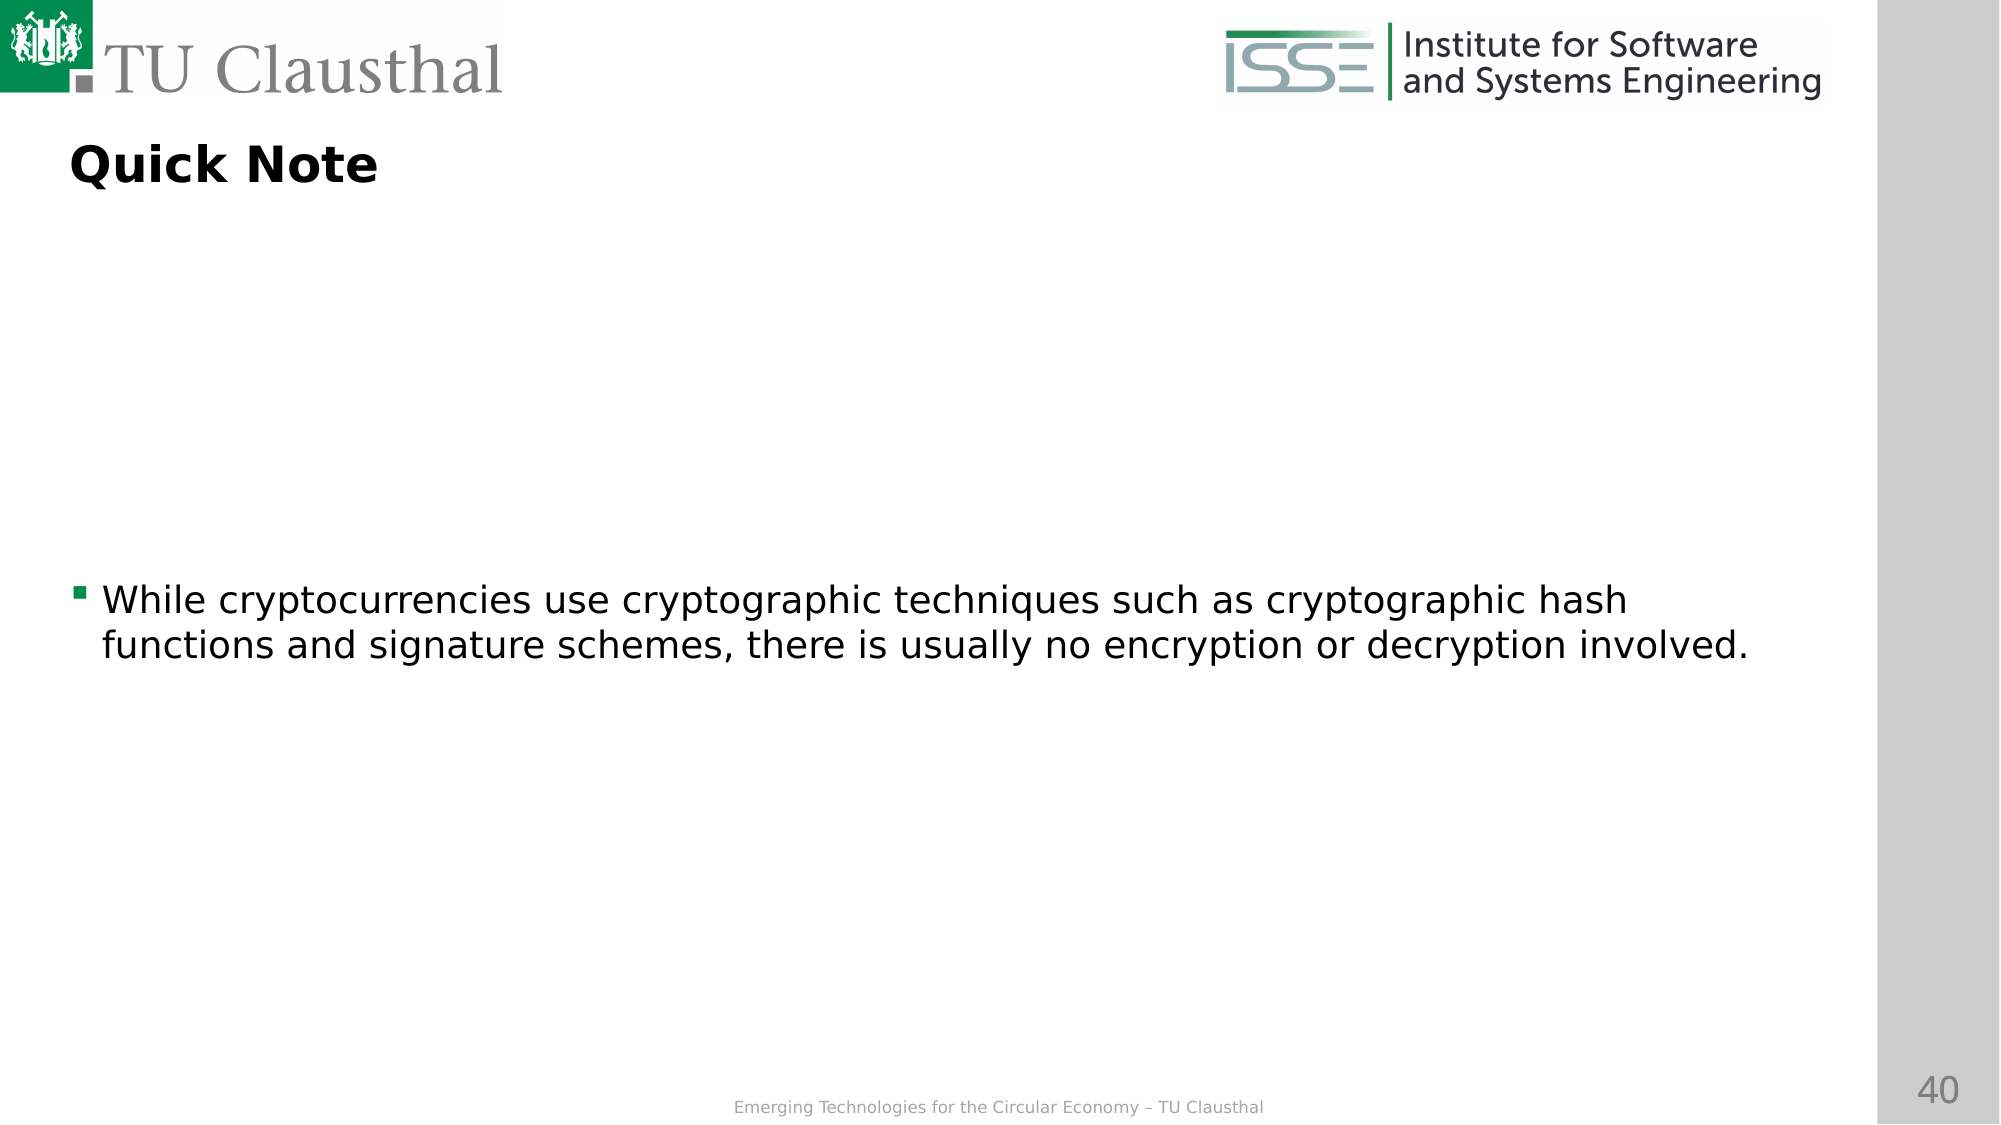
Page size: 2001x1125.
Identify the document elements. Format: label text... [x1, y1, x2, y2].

text_box While cryptocurrencies use cryptographic techniques such as cryptographic hash functions and signature schemes, there is usually no encryption or decryption involved. [55, 208, 1819, 1035]
picture [1218, 22, 1826, 107]
picture [0, 0, 502, 93]
text_box Quick Note [55, 125, 1819, 208]
